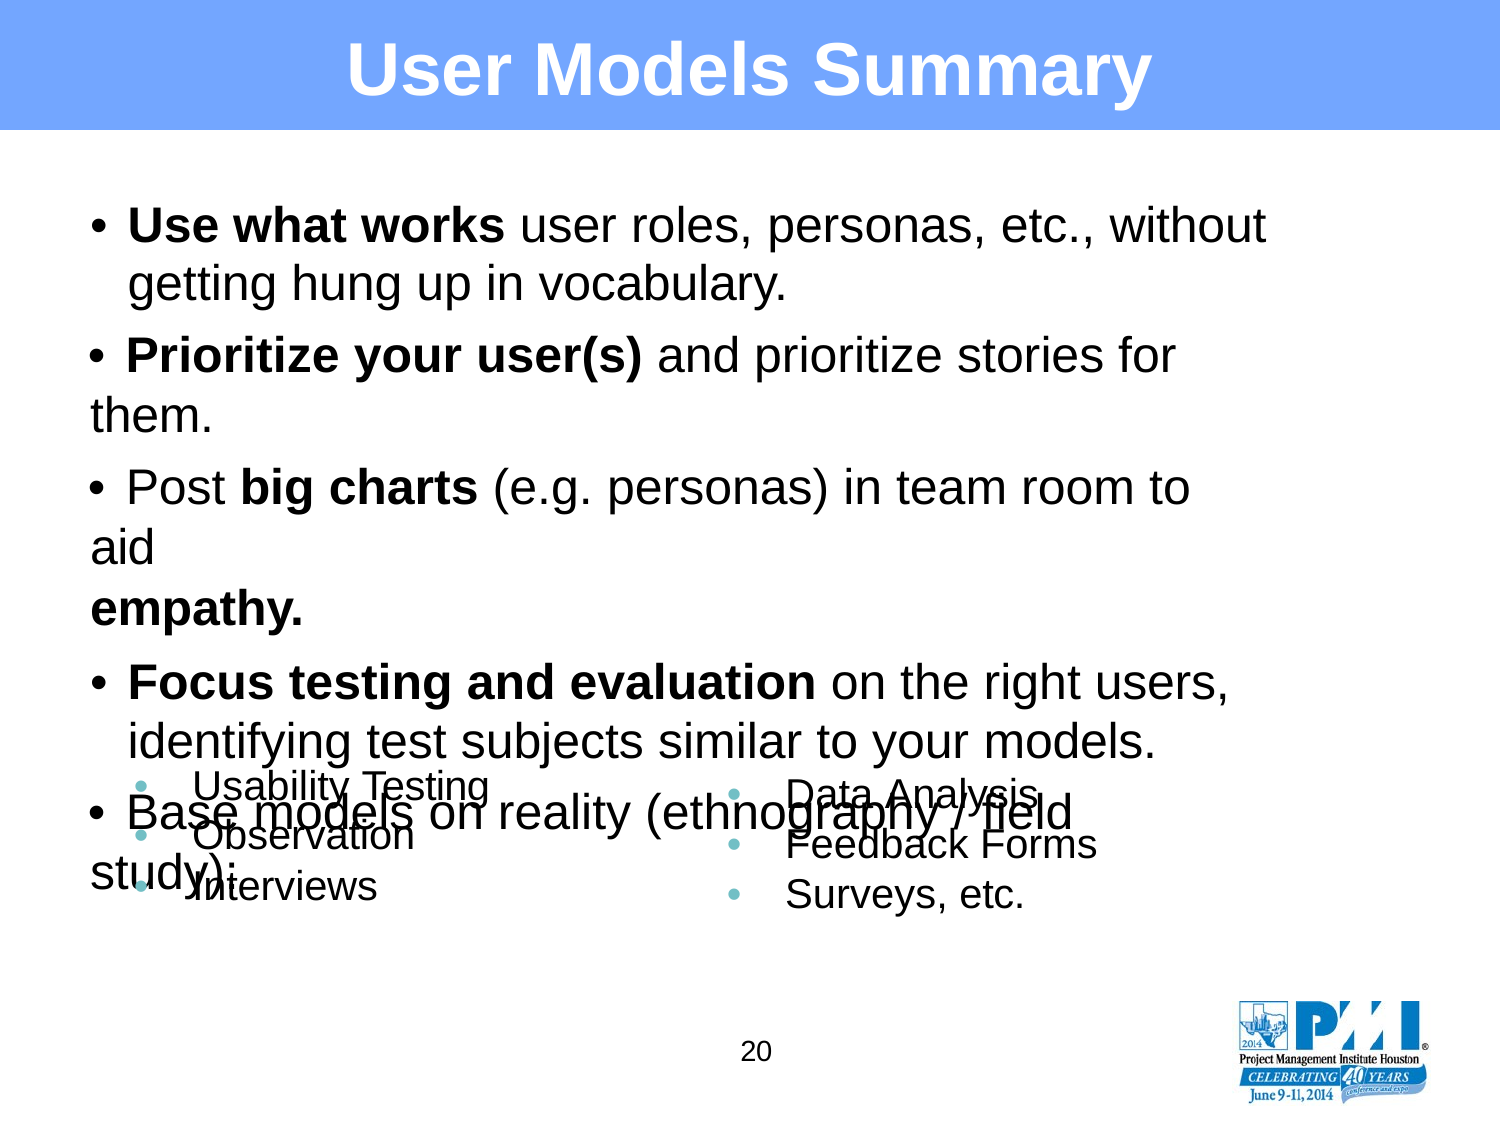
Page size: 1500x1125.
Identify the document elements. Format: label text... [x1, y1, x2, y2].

title User Models Summary [343, 17, 1157, 188]
text_box [0, 0, 1500, 130]
slide_number 20 [734, 1033, 782, 1125]
text_box • Use what works user roles, personas, etc., without getting hung up in vocabulary. • Prioritize your user(s) and prioritize stories for them. • Post big charts (e.g. personas) in team room to aid empathy. • Focus testing and evaluation on the right users, identifying test subjects similar to your models. • Base models on reality (ethnography / field study): [87, 188, 1320, 900]
text_box • Usability Testing • Observation • Interviews [131, 756, 493, 909]
text_box • Data Analysis • Feedback Forms • Surveys, etc. [724, 764, 1098, 917]
picture [1232, 1001, 1431, 1106]
